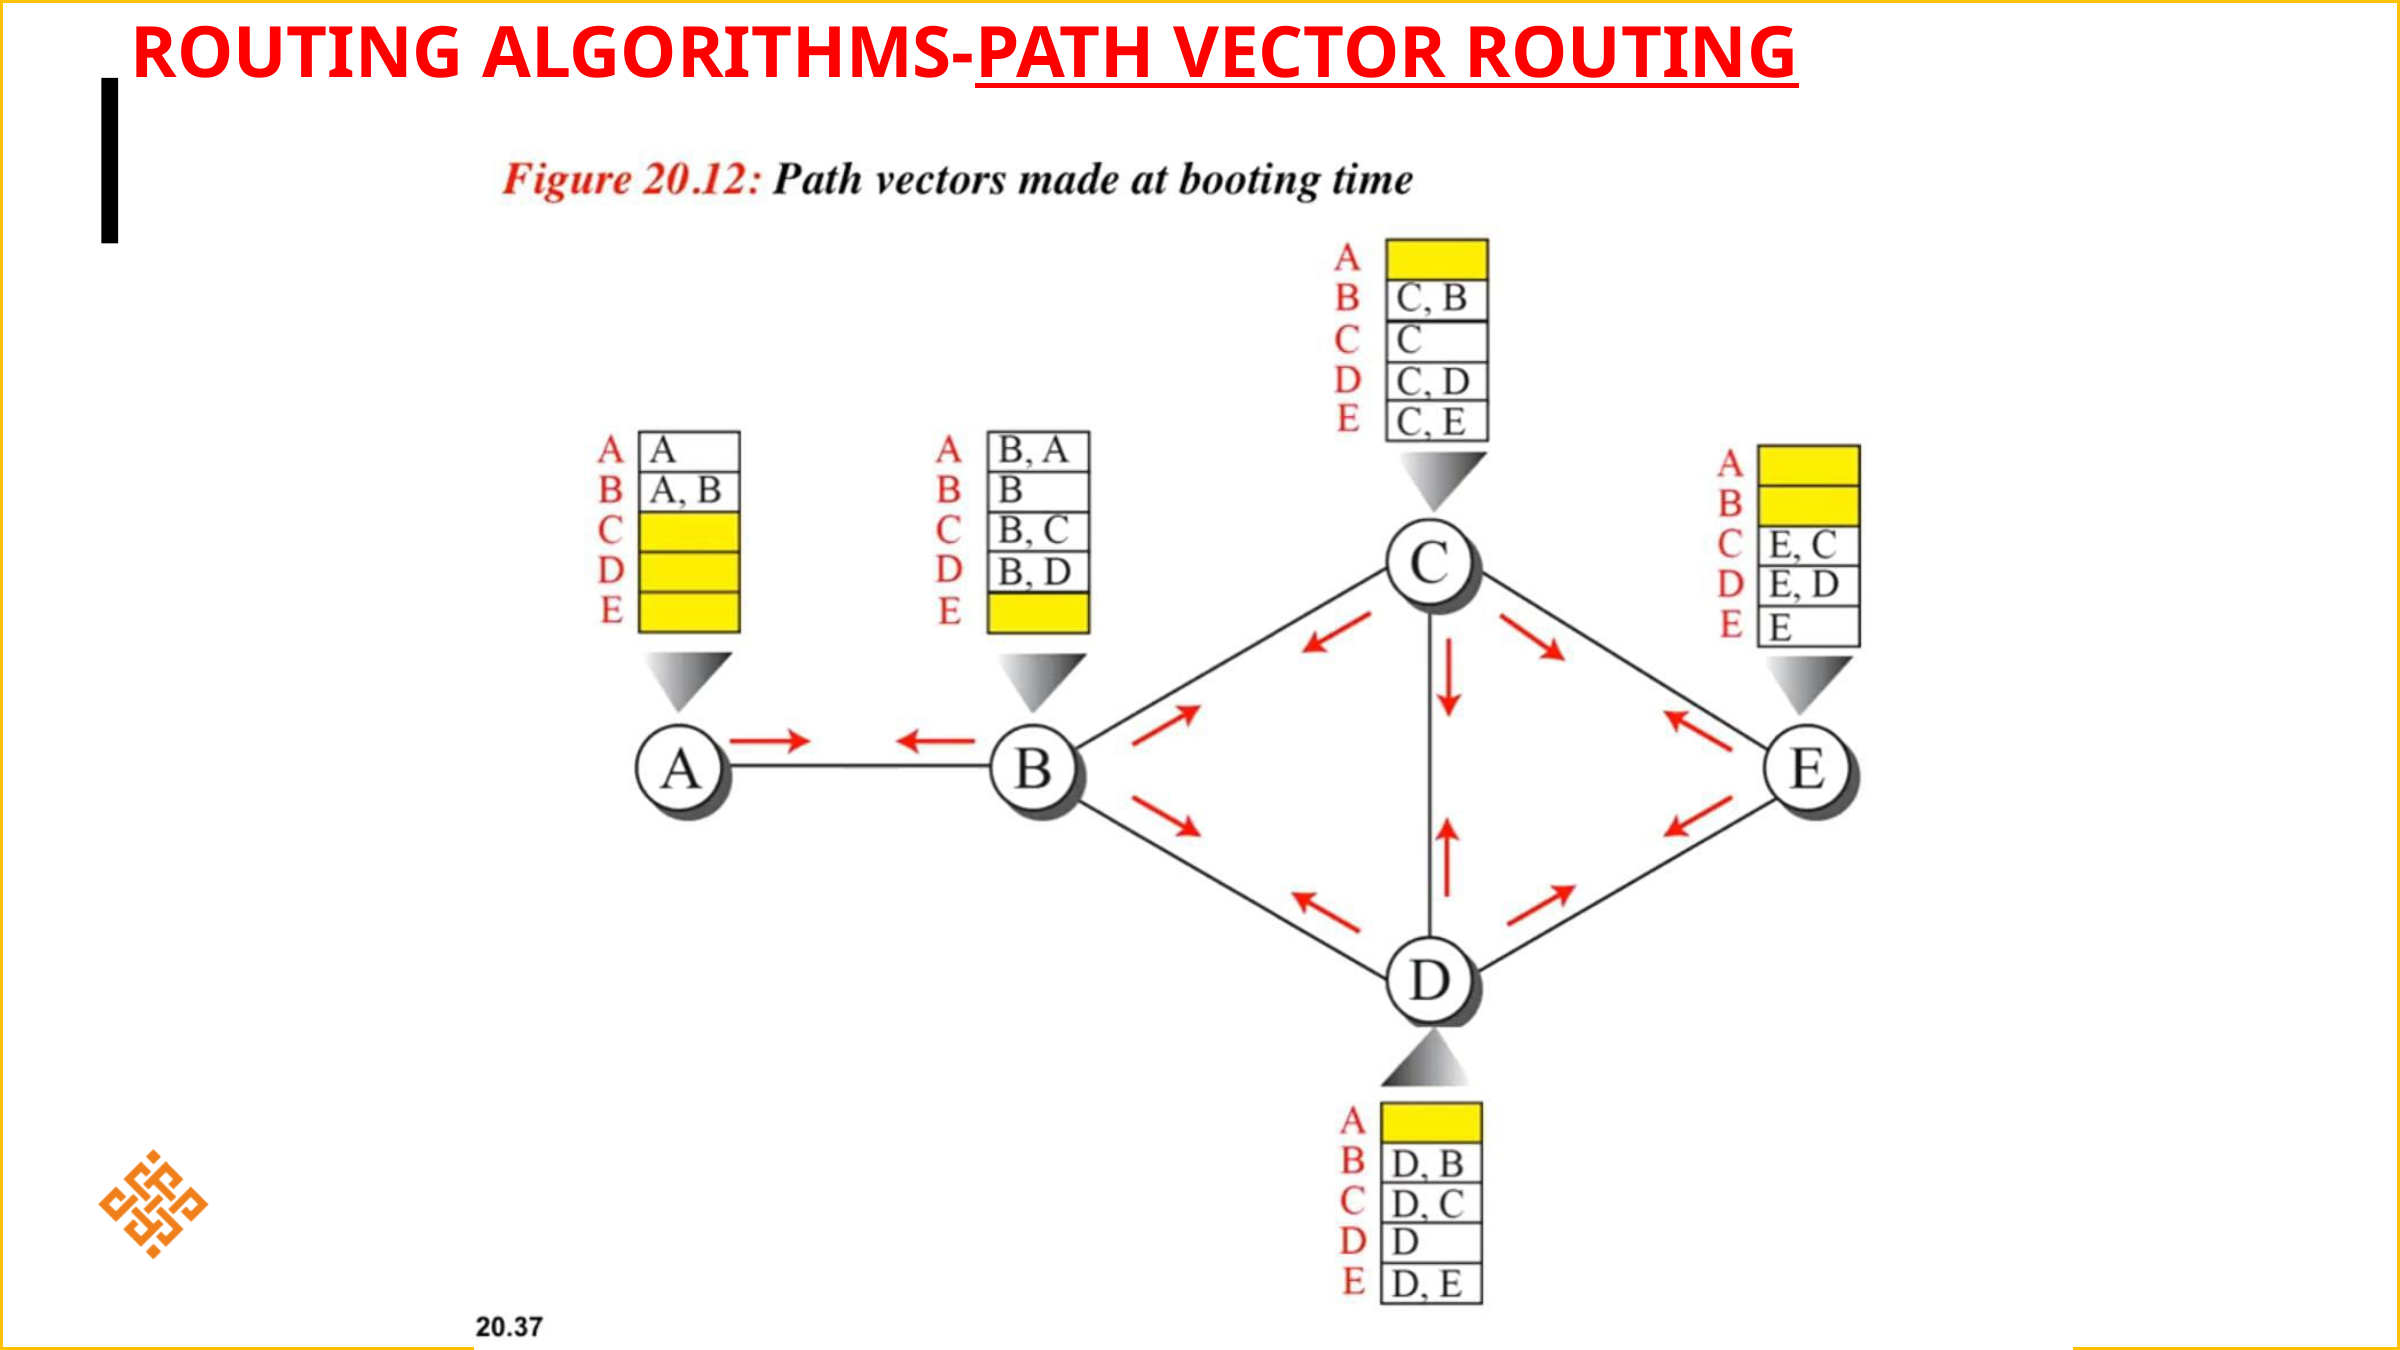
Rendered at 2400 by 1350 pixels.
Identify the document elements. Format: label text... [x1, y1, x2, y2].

picture [474, 113, 2073, 1350]
title Routing Algorithms-Path Vector Routing [112, 0, 2288, 85]
picture [75, 1058, 235, 1350]
